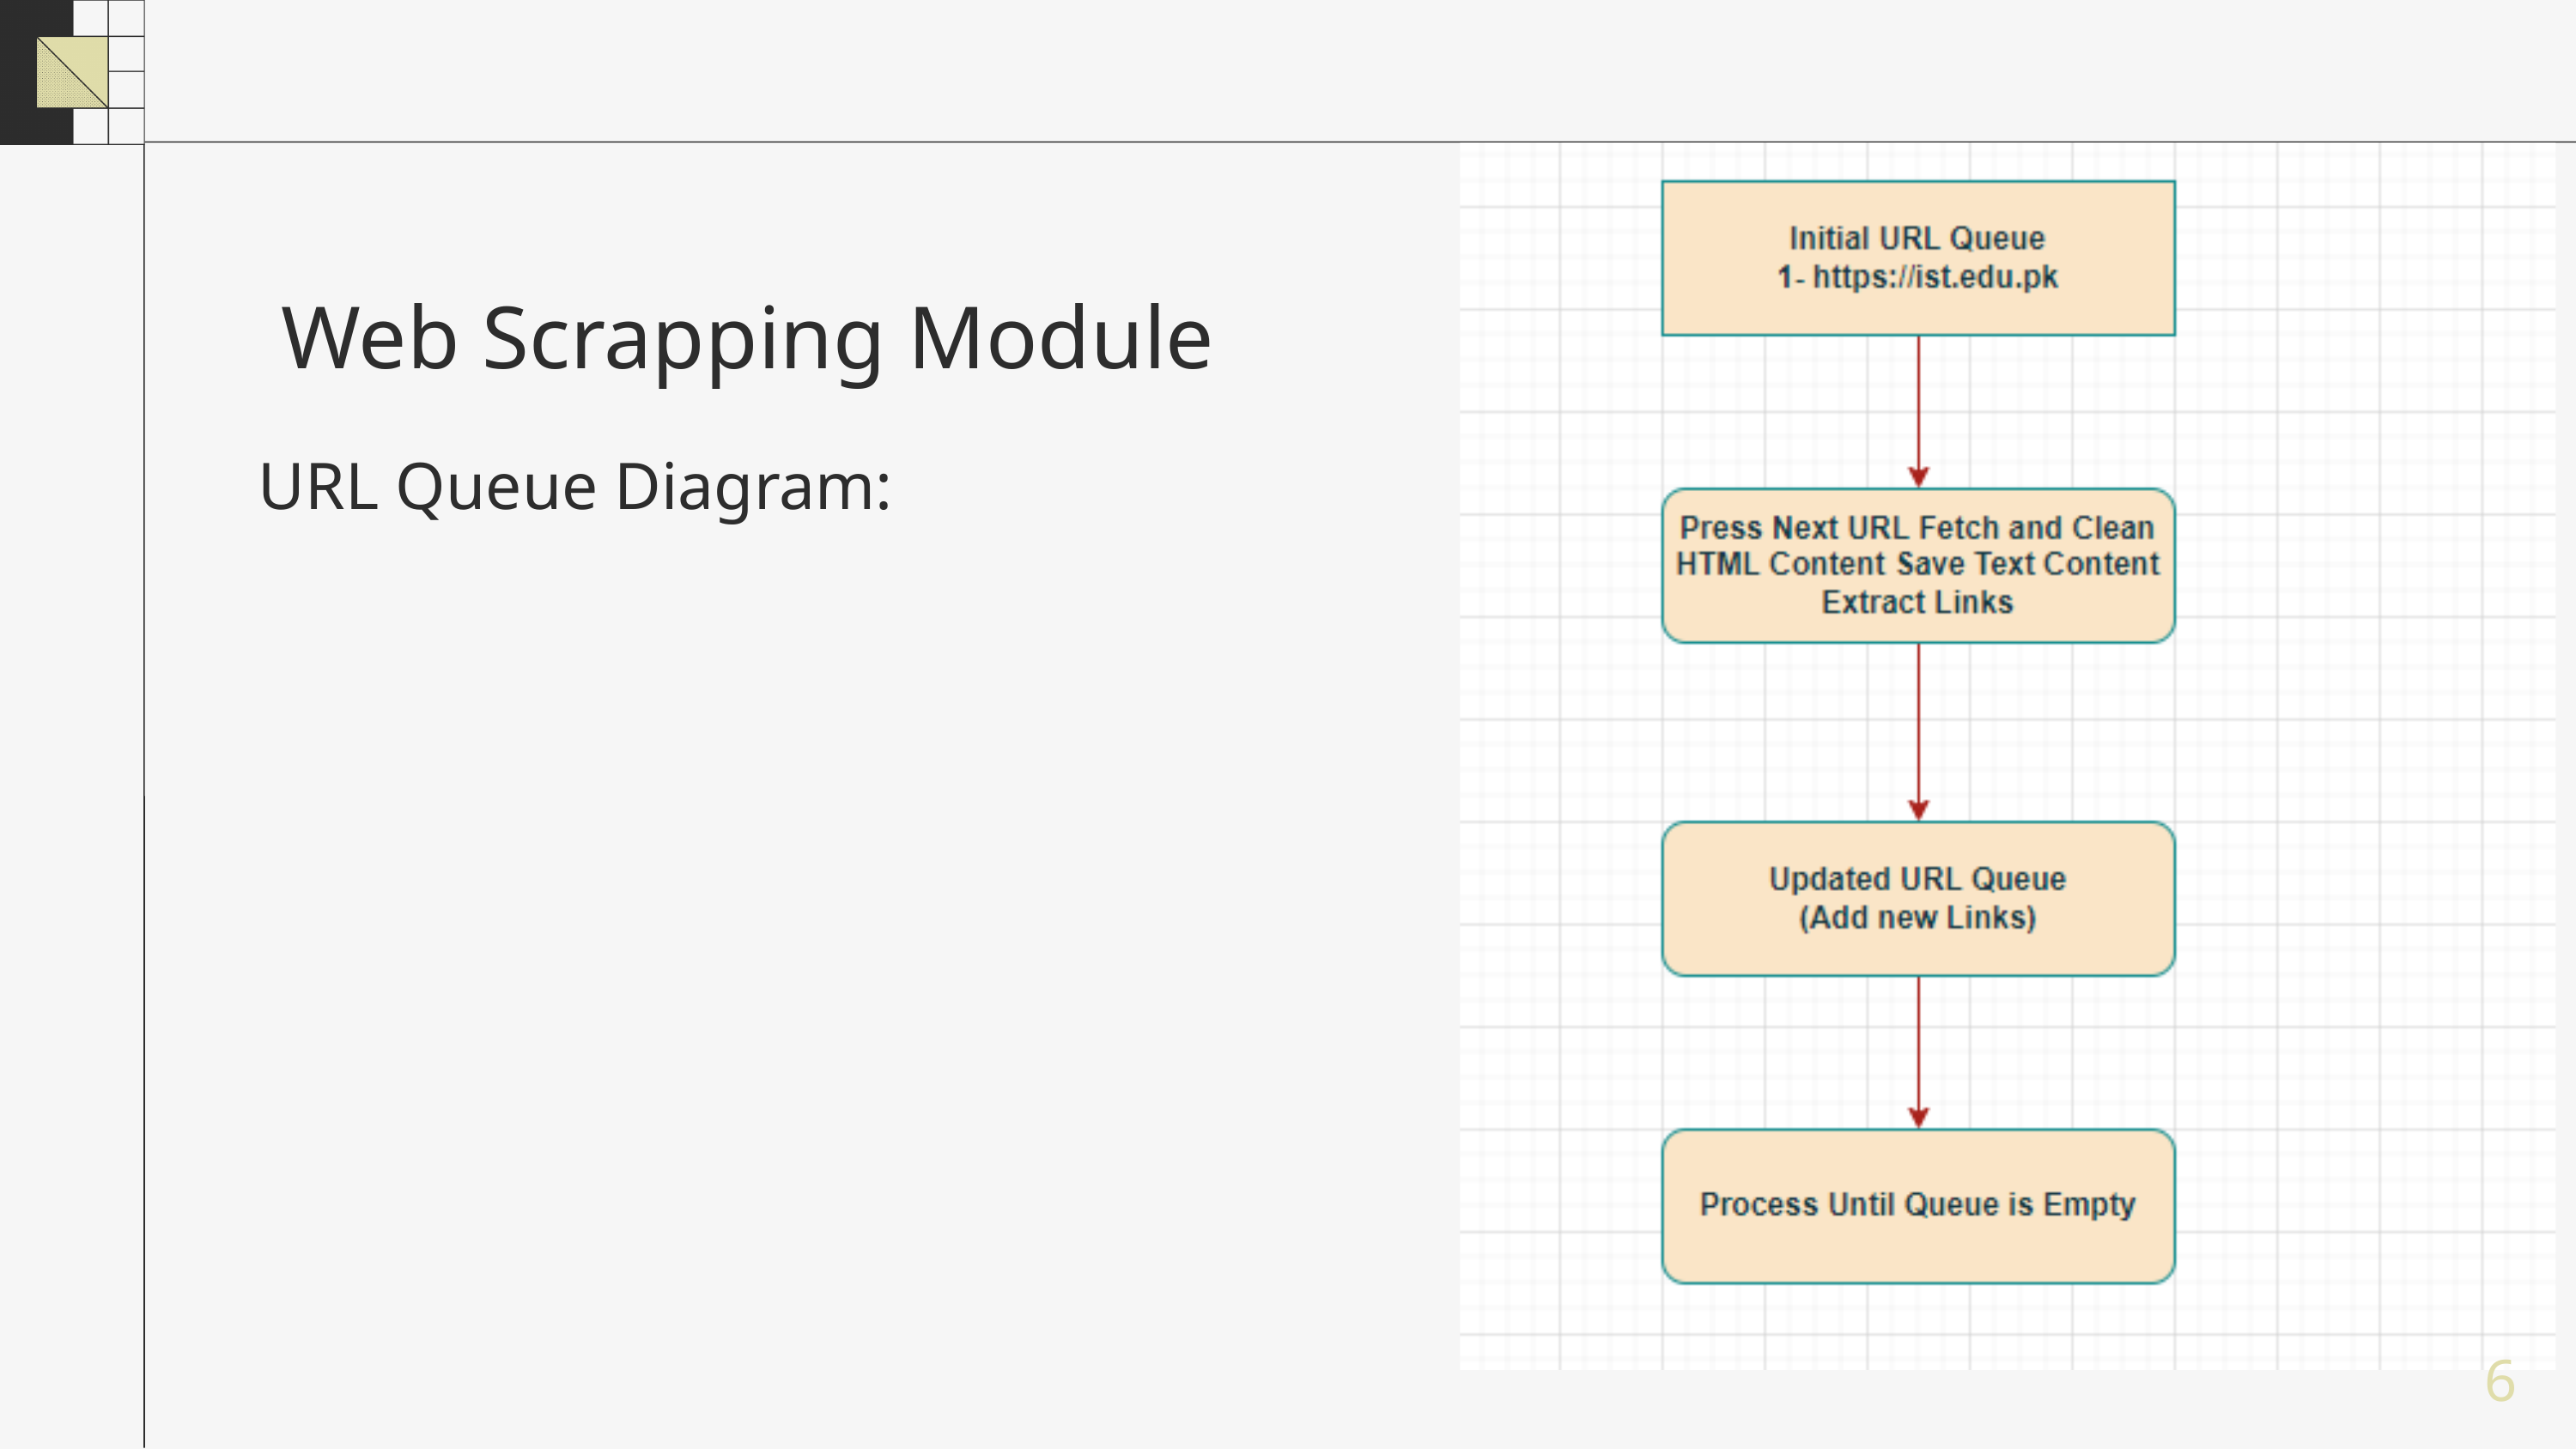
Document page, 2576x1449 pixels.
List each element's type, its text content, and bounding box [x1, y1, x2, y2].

text_box [1460, 142, 2556, 1370]
text_box URL Queue Diagram: [258, 432, 2275, 523]
text_box [0, 0, 145, 145]
text_box 6 [2446, 1332, 2556, 1413]
text_box Web Scrapping Module [281, 265, 1425, 386]
